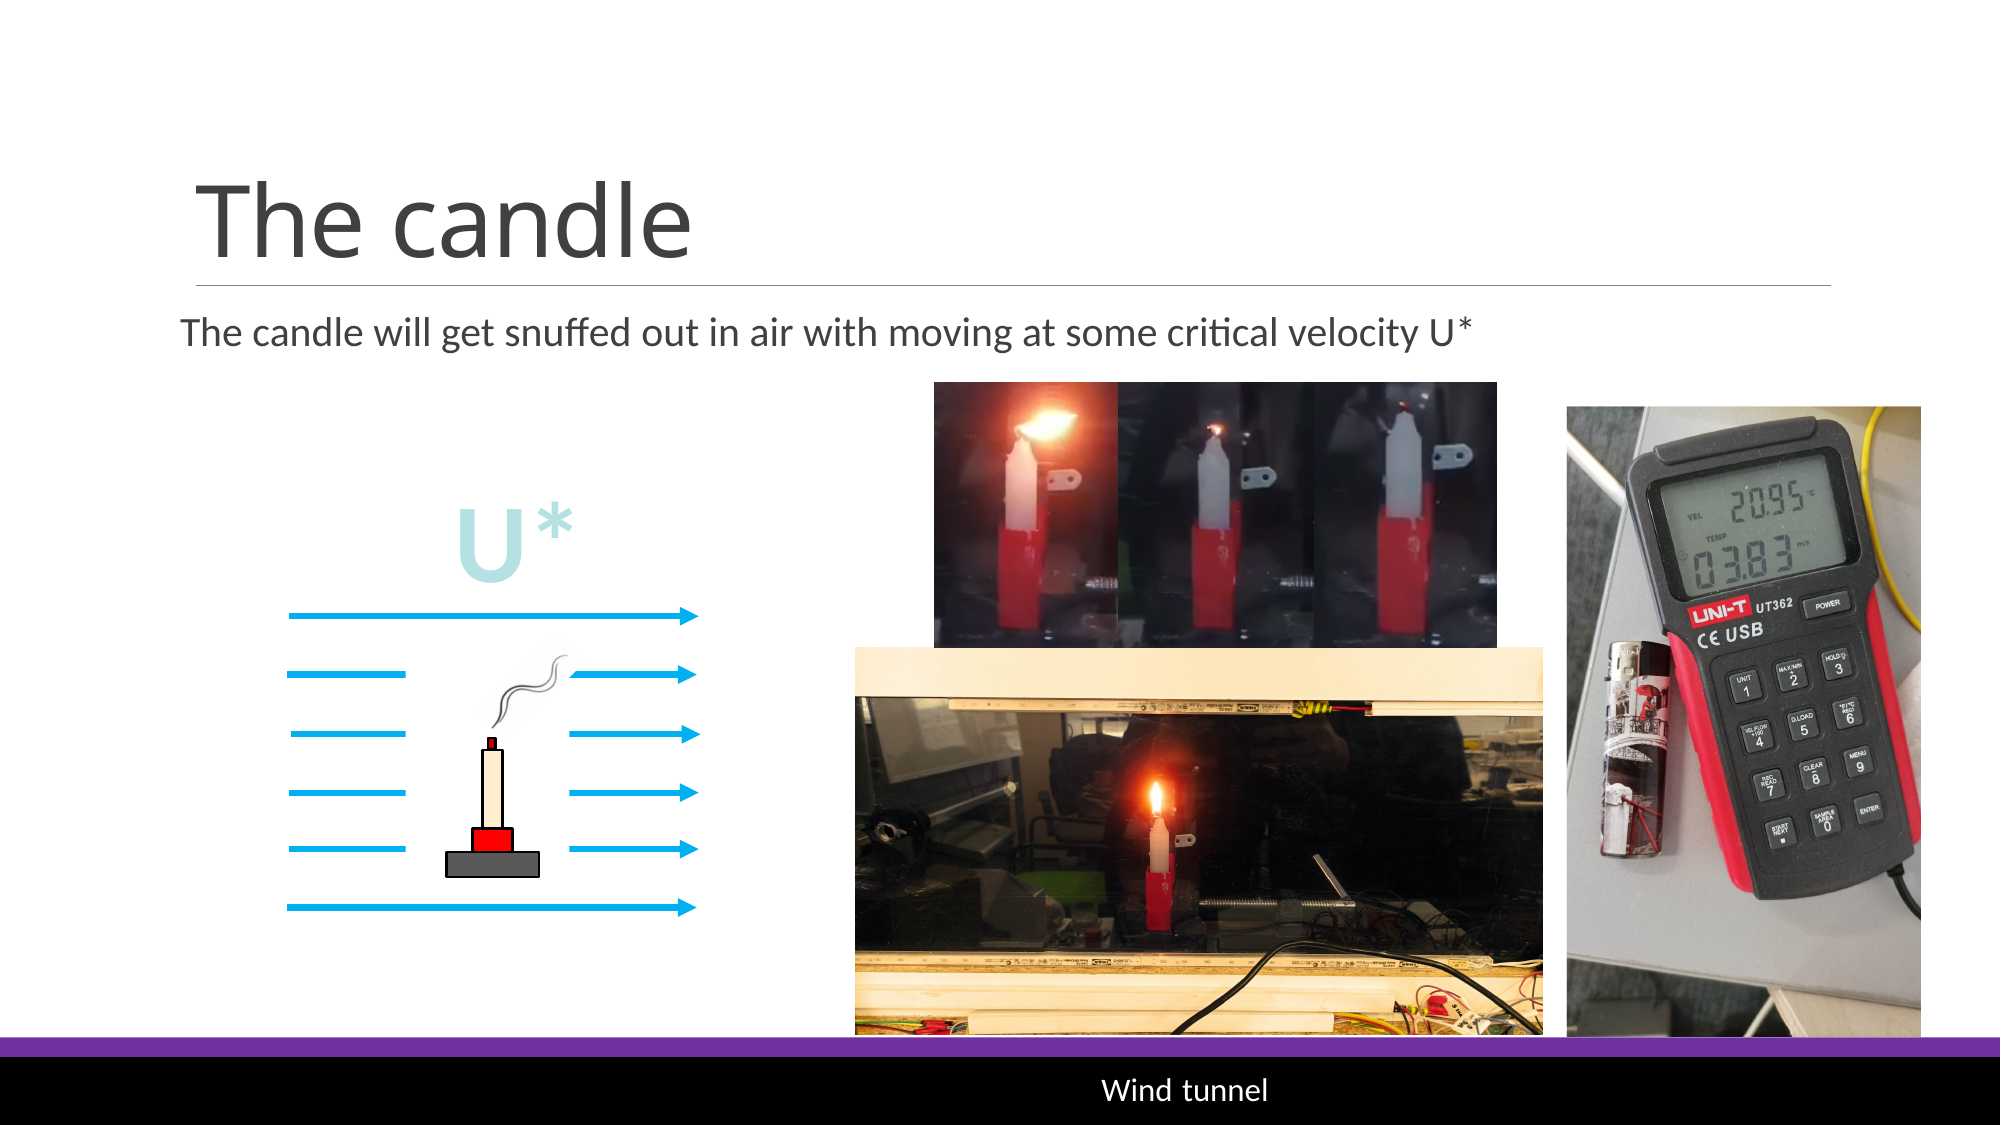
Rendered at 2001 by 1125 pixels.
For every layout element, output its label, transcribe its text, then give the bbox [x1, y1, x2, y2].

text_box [855, 381, 1921, 1037]
title The candle [180, 47, 1830, 285]
text_box [0, 1036, 2000, 1058]
text_box Wind tunnel [1101, 1058, 2000, 1118]
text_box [286, 462, 701, 908]
list The candle will get snuffed out in air with moving at some critical velocity U* [180, 302, 1830, 446]
